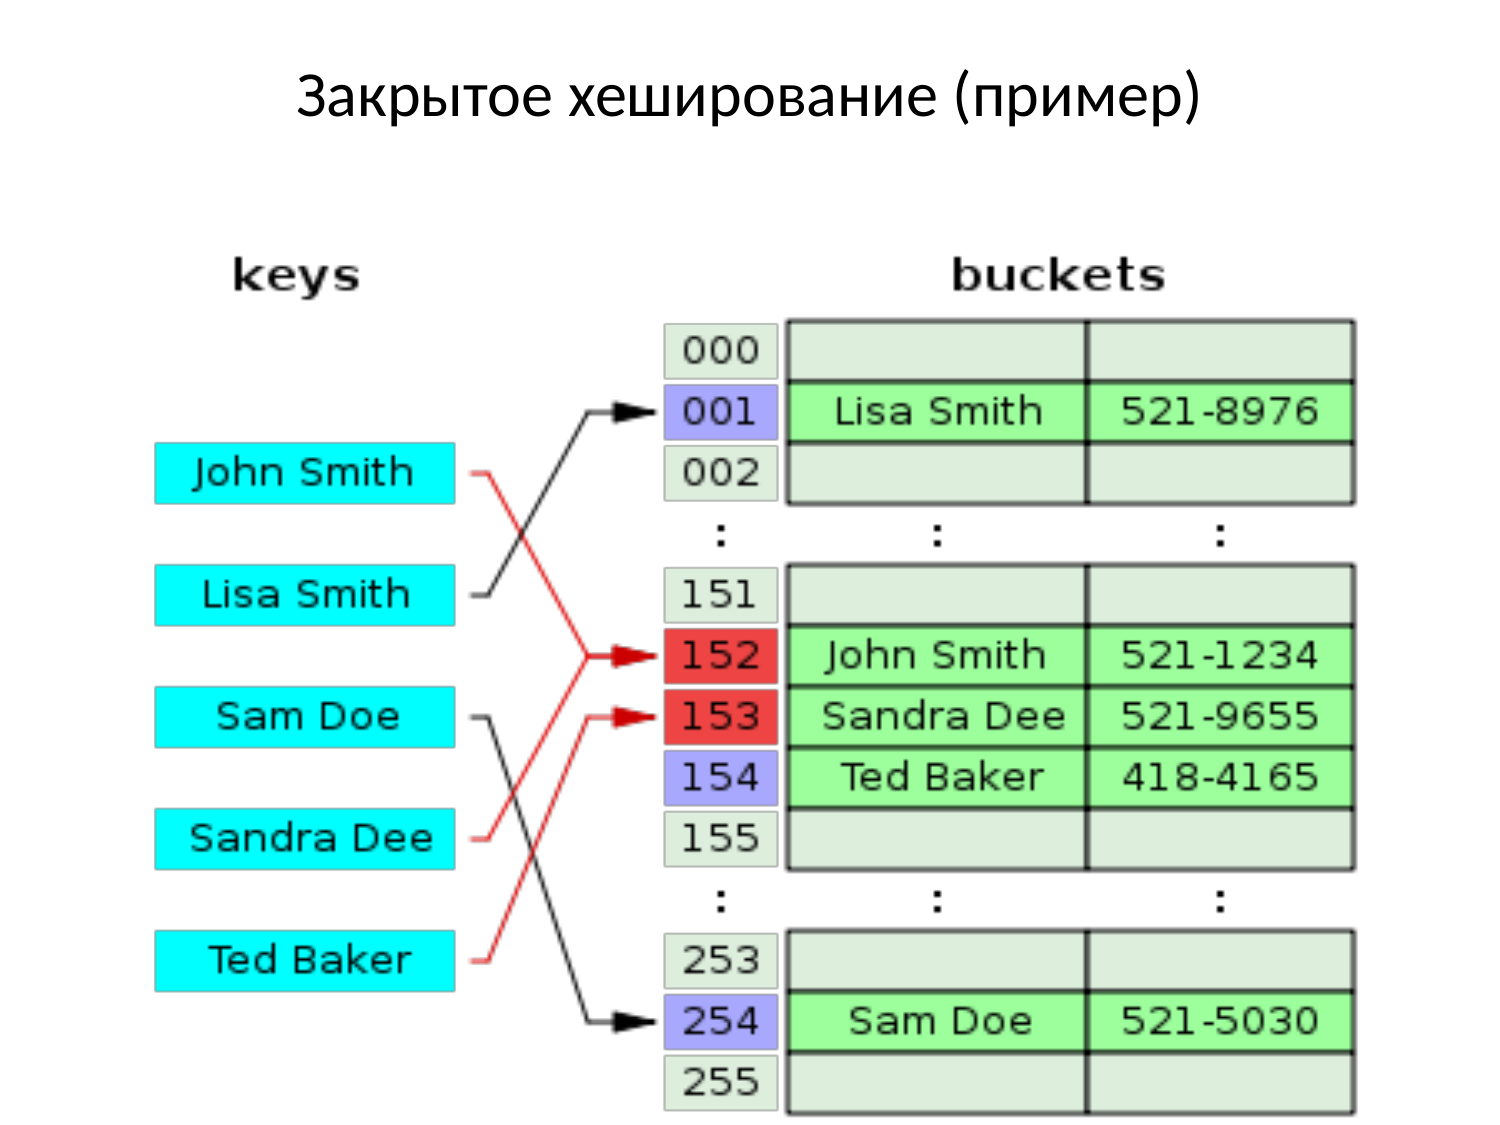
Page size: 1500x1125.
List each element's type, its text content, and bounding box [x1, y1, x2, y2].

title Закрытое хеширование (пример) [75, 45, 1425, 138]
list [123, 138, 1389, 1125]
